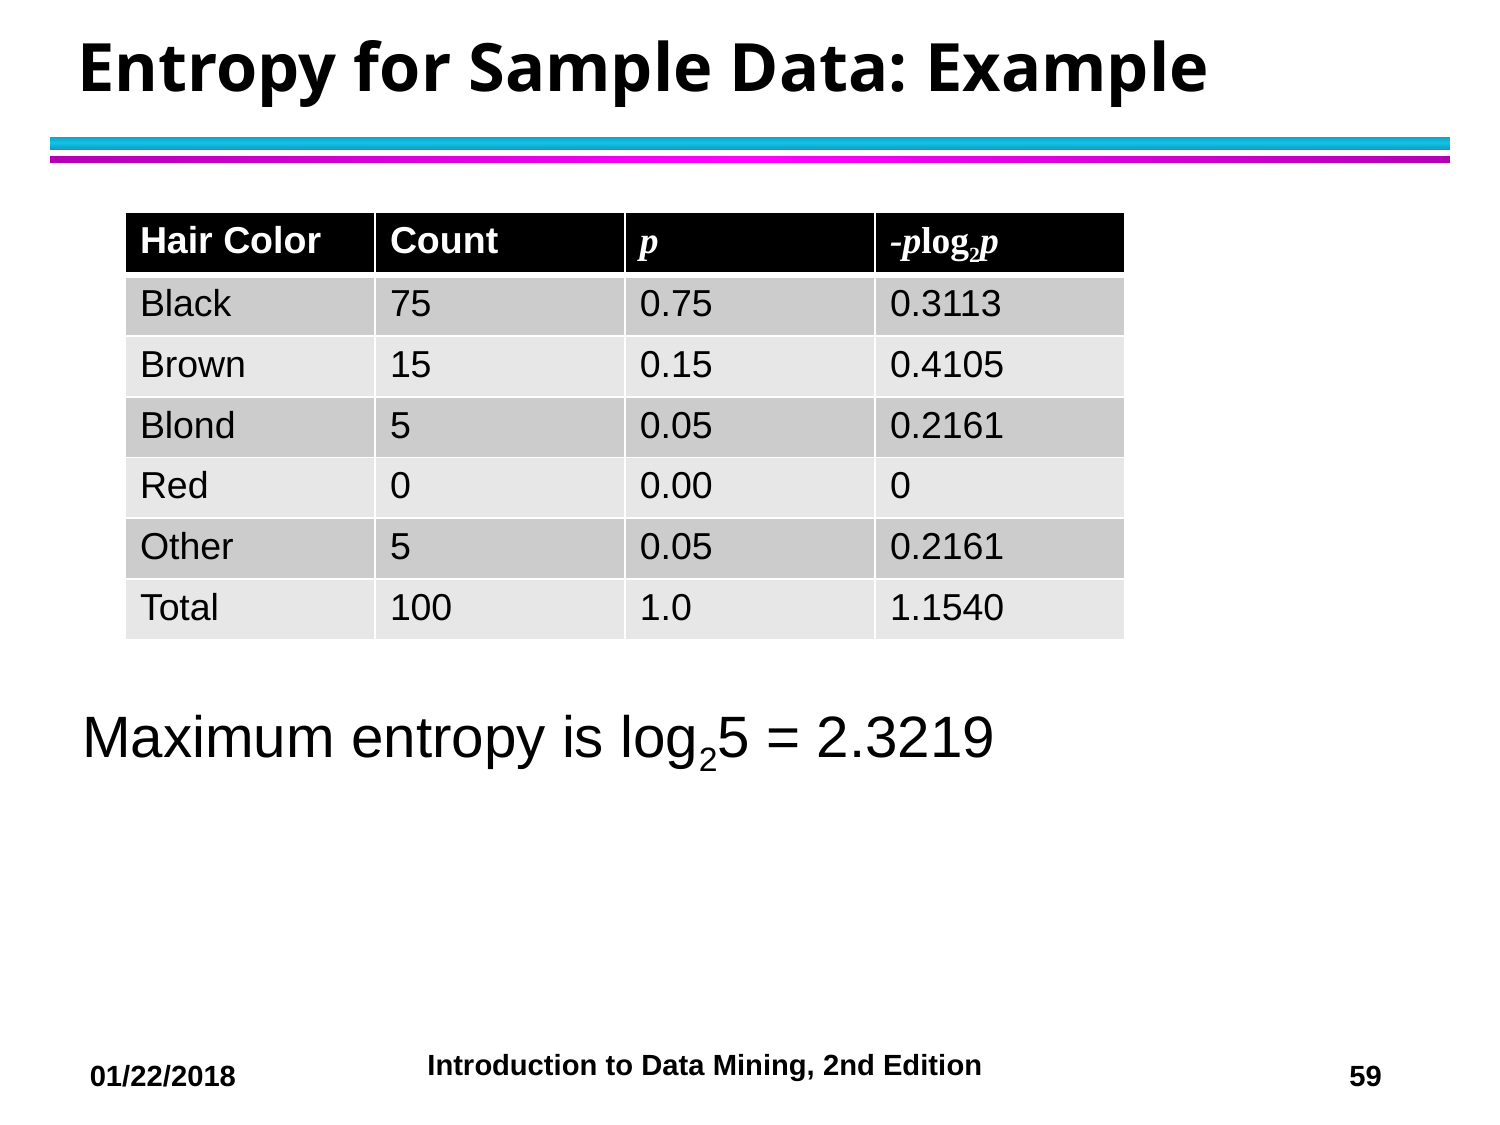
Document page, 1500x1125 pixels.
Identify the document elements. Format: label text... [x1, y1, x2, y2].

table_cell Black [126, 278, 374, 335]
table_cell 0.05 [626, 398, 874, 457]
table_header p [626, 213, 874, 272]
table_cell 0.75 [626, 278, 874, 335]
table_cell Brown [126, 337, 374, 396]
table_cell 0.05 [626, 519, 874, 578]
table_cell 0.00 [626, 458, 874, 517]
table_cell Blond [126, 398, 374, 457]
table_cell 1.1540 [876, 580, 1124, 639]
table_cell 0.15 [626, 337, 874, 396]
table_cell 100 [376, 580, 624, 639]
table_cell 15 [376, 337, 624, 396]
table_cell 0 [876, 458, 1124, 517]
table_cell 0.4105 [876, 337, 1124, 396]
table_cell 5 [376, 519, 624, 578]
table_cell Total [126, 580, 374, 639]
title Entropy for Sample Data: Example [62, 24, 1421, 113]
table_cell 0.2161 [876, 519, 1124, 578]
table_cell 5 [376, 398, 624, 457]
table_cell 1.0 [626, 580, 874, 639]
table_header -plog2p [876, 213, 1124, 272]
table_cell Other [126, 519, 374, 578]
table_cell Red [126, 458, 374, 517]
table_cell 0.2161 [876, 398, 1124, 457]
table_header Count [376, 213, 624, 272]
table_cell 75 [376, 278, 624, 335]
table_cell 0 [376, 458, 624, 517]
table_cell 0.3113 [876, 278, 1124, 335]
table_header Hair Color [126, 213, 374, 272]
list Maximum entropy is log25 = 2.3219 [67, 187, 1432, 1038]
